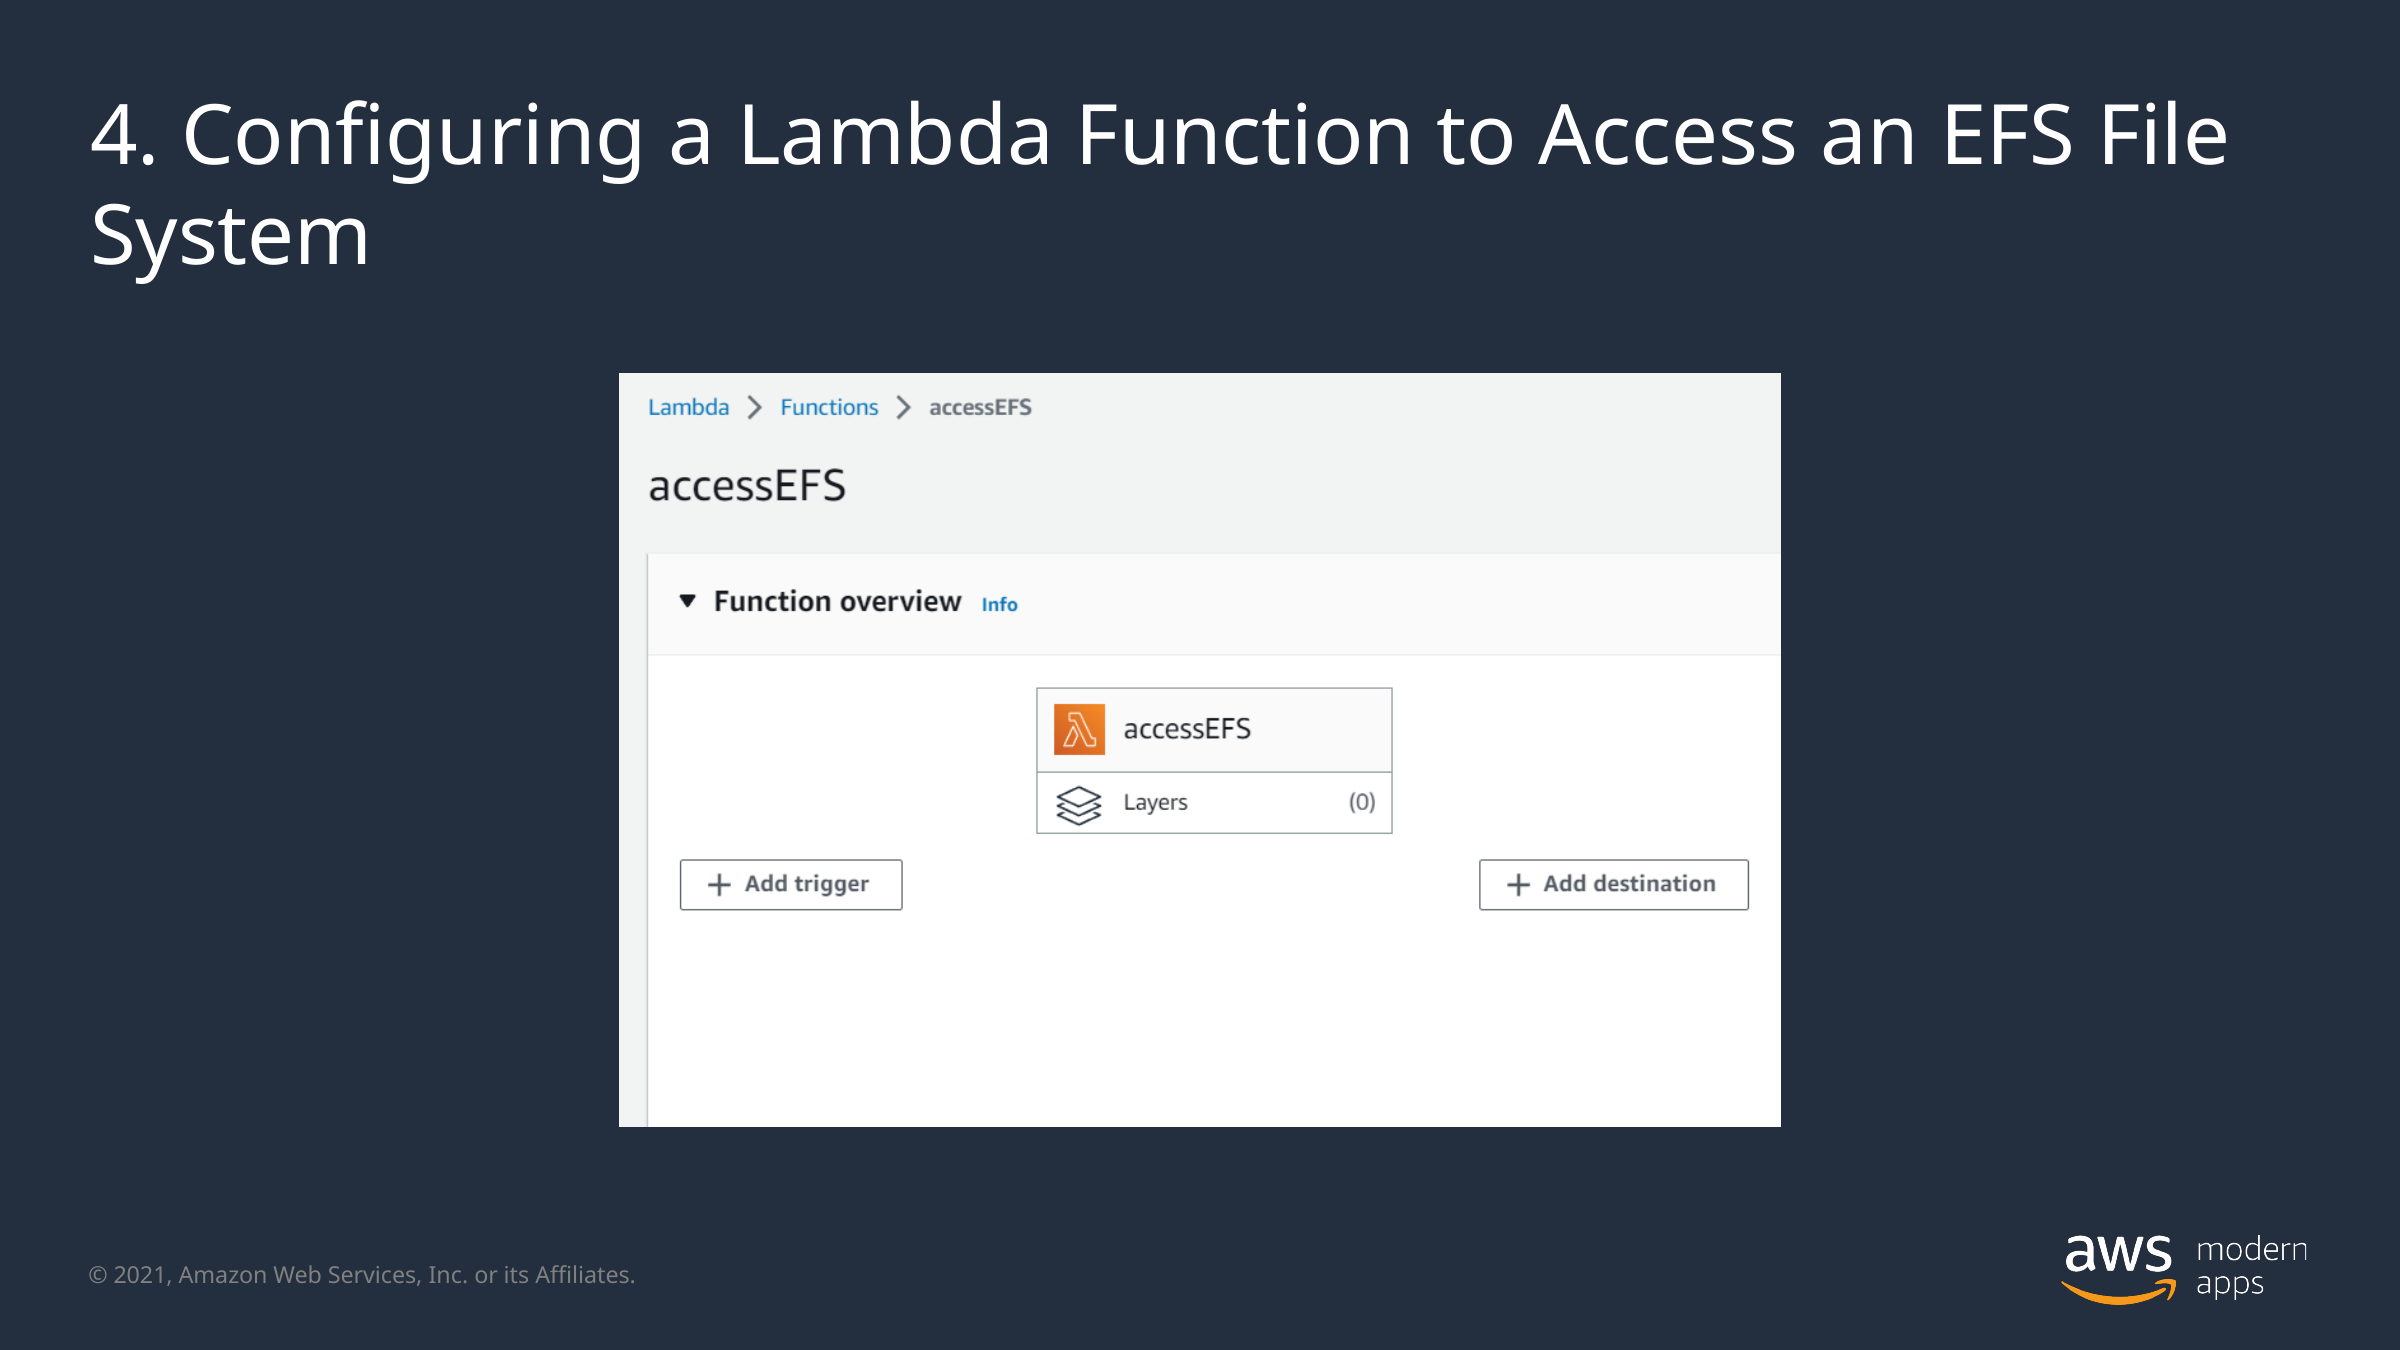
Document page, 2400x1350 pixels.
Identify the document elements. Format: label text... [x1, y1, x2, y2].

title 4. Configuring a Lambda Function to Access an EFS File System [90, 81, 2307, 256]
picture [619, 373, 1781, 1127]
